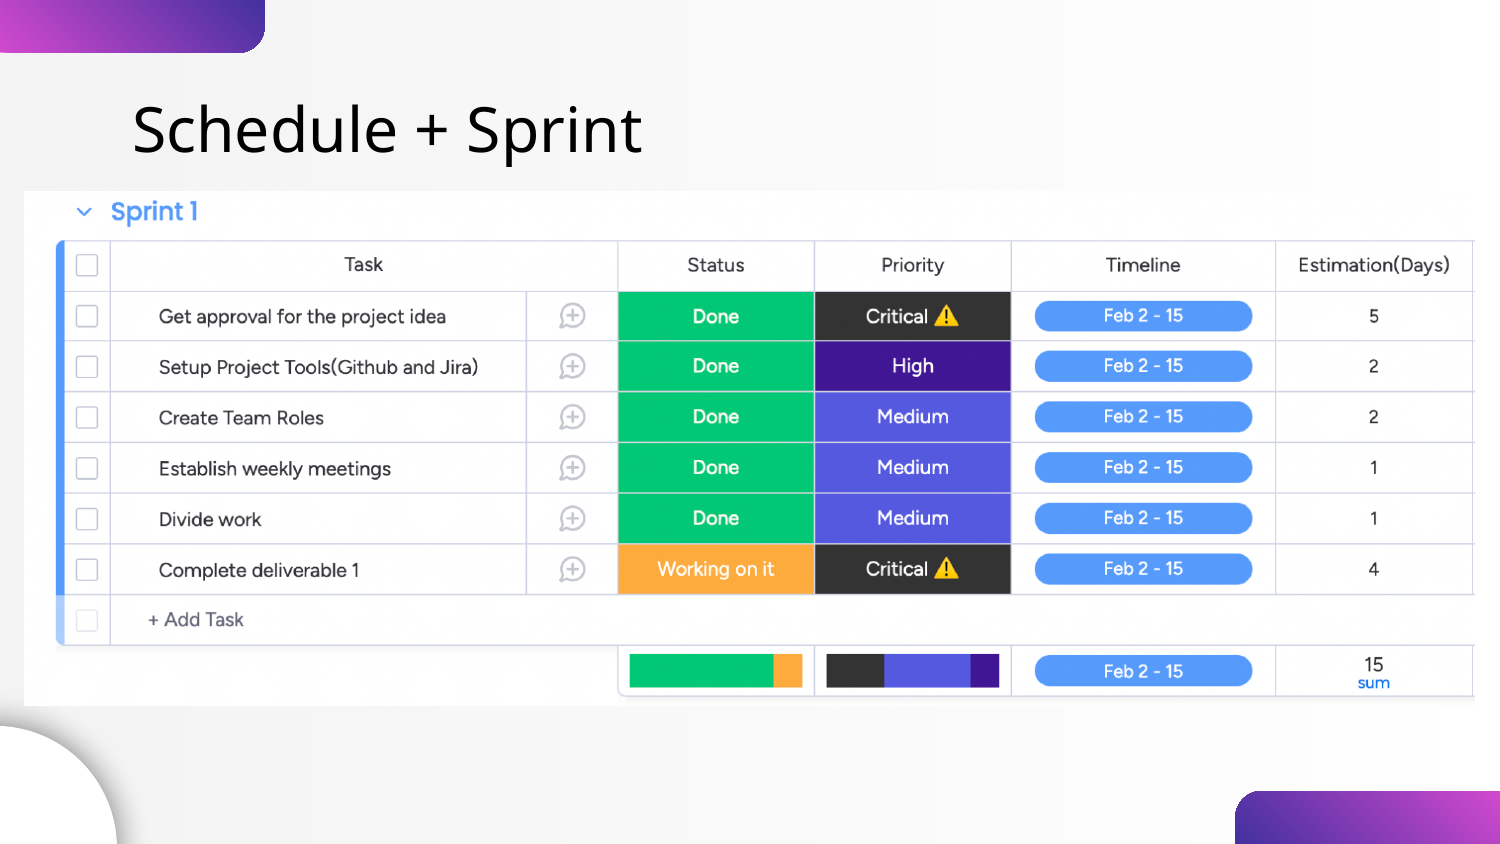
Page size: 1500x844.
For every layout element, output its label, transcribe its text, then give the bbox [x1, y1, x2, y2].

picture [24, 191, 1476, 706]
title Schedule + Sprint [116, 88, 1383, 167]
